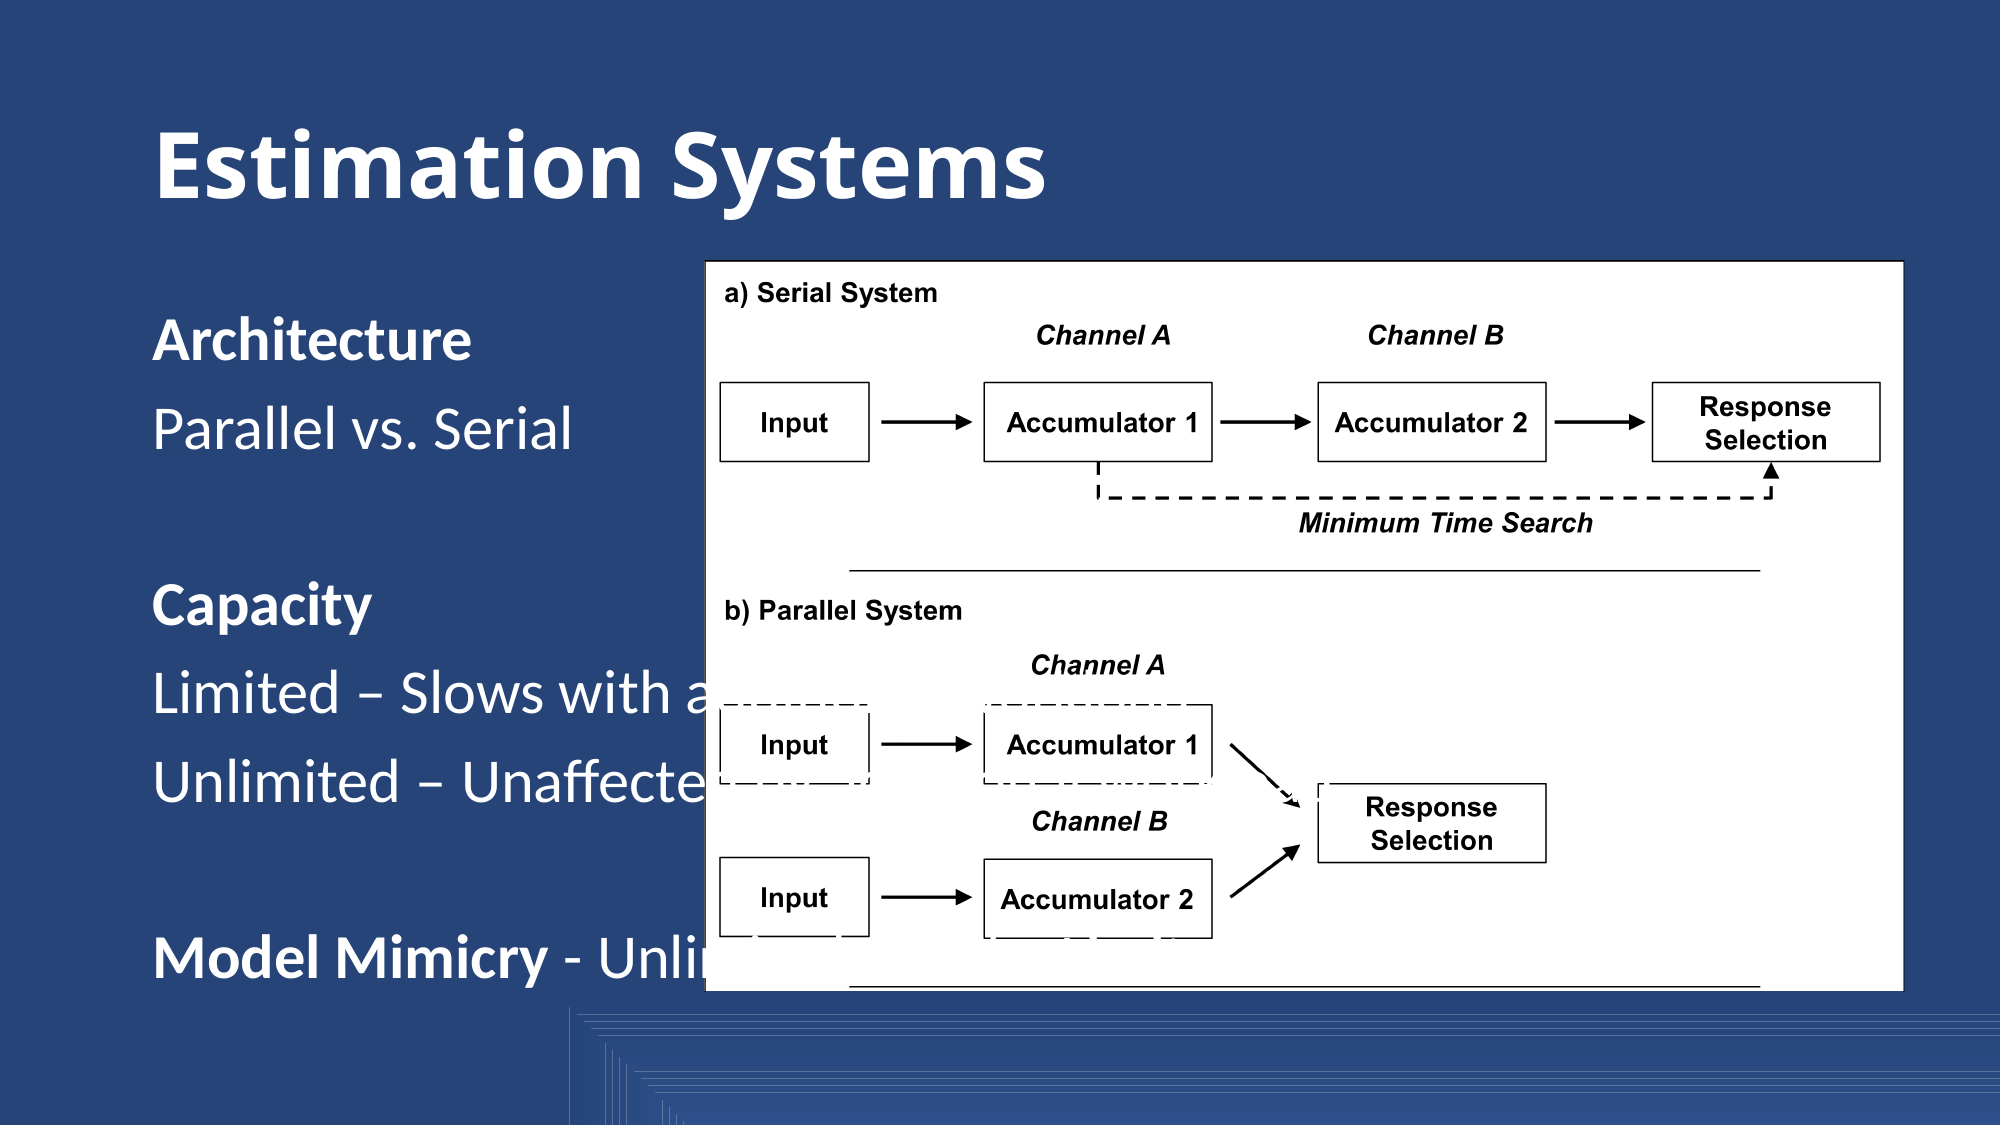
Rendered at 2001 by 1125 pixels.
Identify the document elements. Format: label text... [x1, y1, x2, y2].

title Estimation Systems [137, 59, 1863, 278]
list Architecture Parallel vs. Serial Capacity Limited – Slows with additional workload Unlimited – Unaffected by additional workload Model Mimicry - Unlimited Serial = Limited Parallel mean RT [137, 299, 1793, 1014]
picture [704, 260, 1905, 992]
